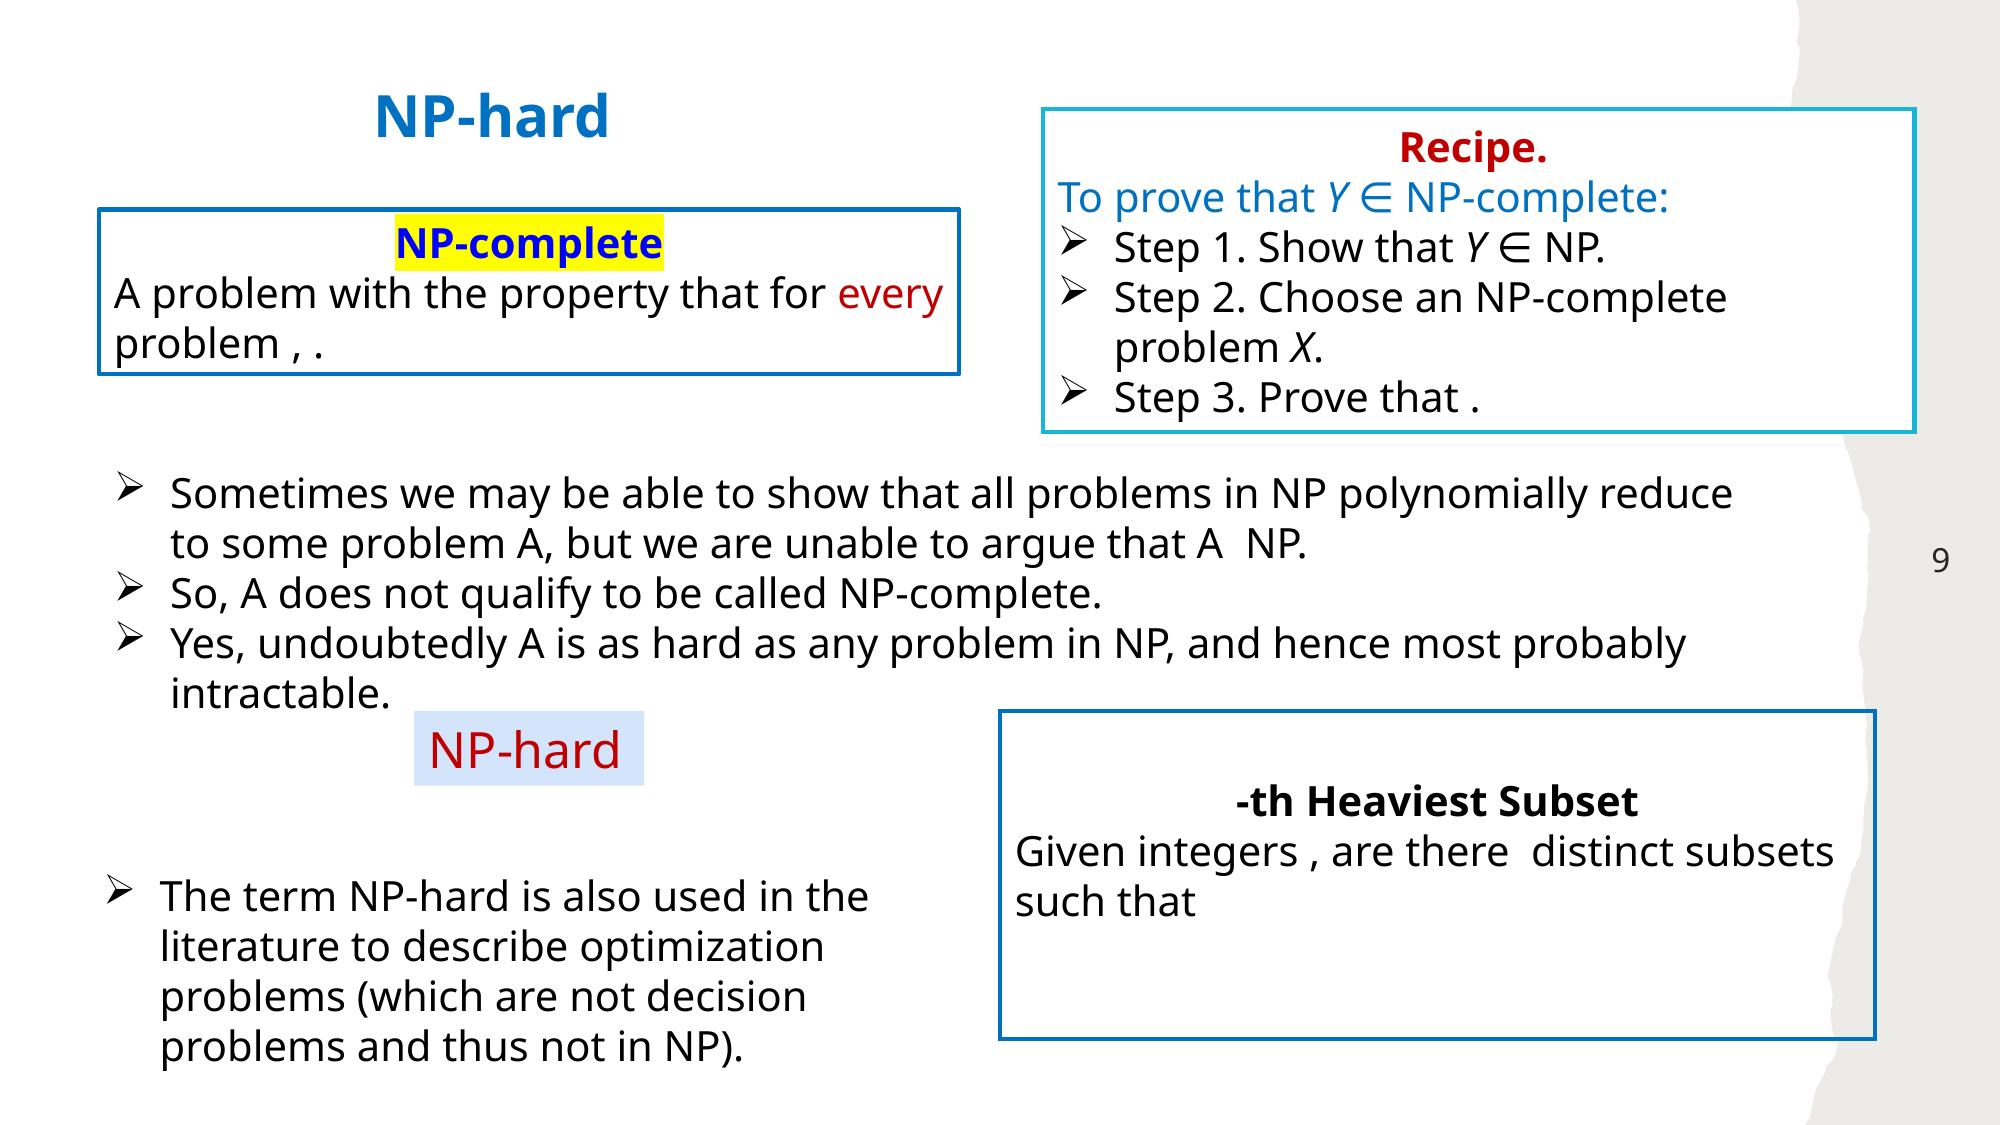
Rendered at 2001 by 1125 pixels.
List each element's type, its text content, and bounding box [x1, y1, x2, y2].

text_box NP-hard [414, 710, 645, 786]
text_box The term NP-hard is also used in the literature to describe optimization problems (which are not decision problems and thus not in NP). [88, 862, 960, 1078]
text_box NP-hard [358, 71, 627, 157]
picture [1789, 713, 1873, 1037]
slide_number 9 [1896, 514, 1986, 610]
picture [1789, 0, 2000, 1125]
